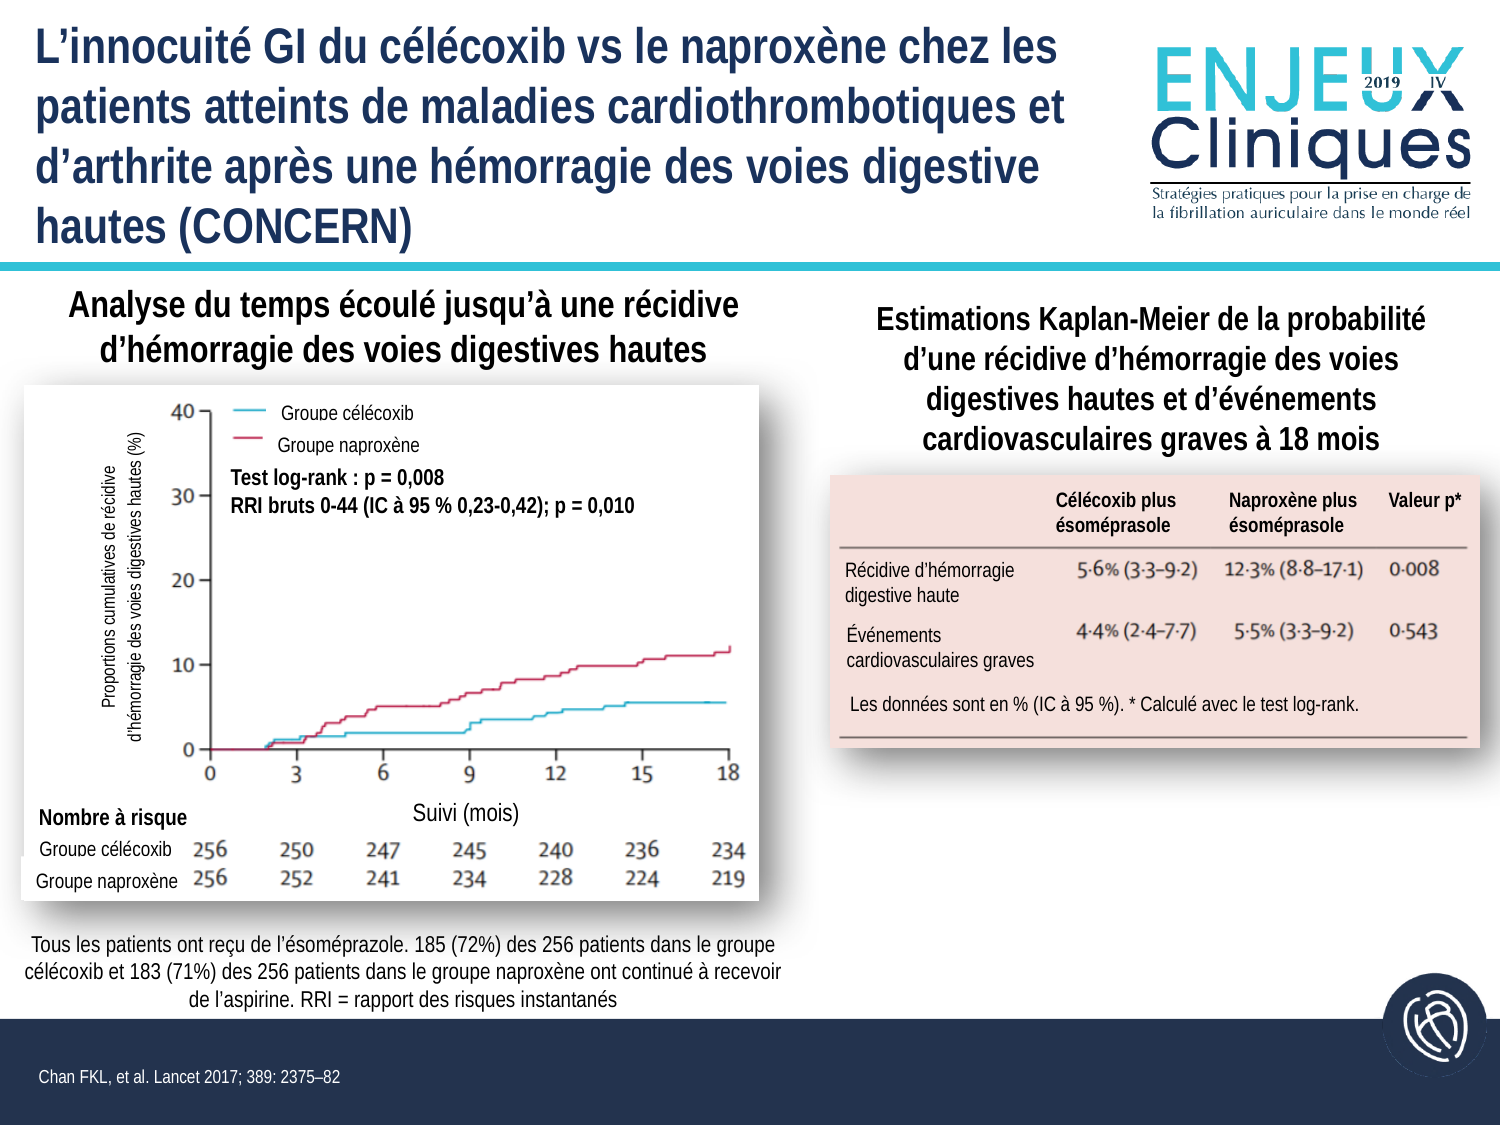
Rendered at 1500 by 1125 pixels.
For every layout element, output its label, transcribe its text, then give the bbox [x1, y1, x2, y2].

text_box Estimations Kaplan-Meier de la probabilité d’une récidive d’hémorragie des voies digestives hautes et d’événements cardiovasculaires graves à 18 mois [827, 290, 1476, 465]
text_box [0, 1018, 1500, 1125]
picture [1374, 966, 1493, 1084]
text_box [20, 385, 759, 901]
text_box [830, 475, 1480, 748]
text_box Chan FKL, et al. Lancet 2017; 389: 2375–82 [24, 1057, 737, 1095]
text_box Tous les patients ont reçu de l’ésoméprazole. 185 (72%) des 256 patients dans le groupe célécoxib et 183 (71%) des 256 patients dans le groupe naproxène ont continué à recevoir de l’aspirine. RRI = rapport des risques instantanés [5, 921, 802, 1019]
text_box L’innocuité GI du célécoxib vs le naproxène chez les patients atteints de maladies cardiothrombotiques et d’arthrite après une hémorragie des voies digestive hautes (CONCERN) [20, 6, 1115, 261]
picture [1143, 38, 1476, 228]
text_box Analyse du temps écoulé jusqu’à une récidive d’hémorragie des voies digestives hautes [20, 273, 786, 378]
